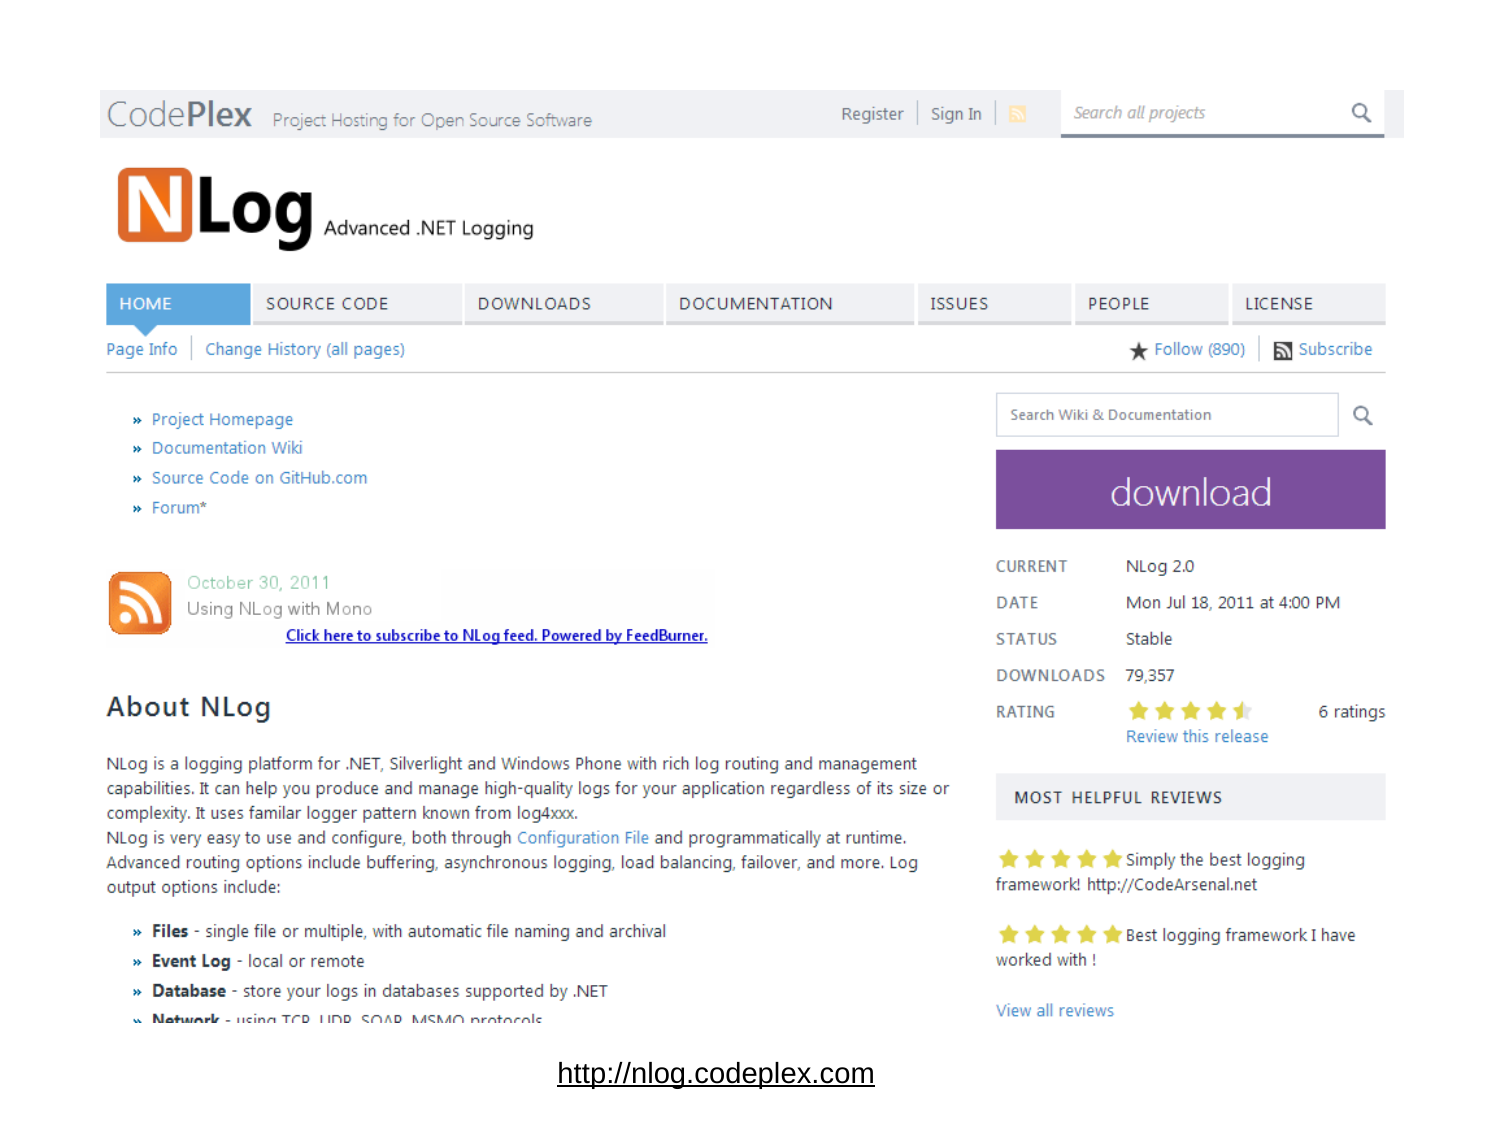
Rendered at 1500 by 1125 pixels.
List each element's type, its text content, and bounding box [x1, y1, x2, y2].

picture [100, 89, 1404, 1023]
text_box http://nlog.codeplex.com [542, 1046, 916, 1097]
